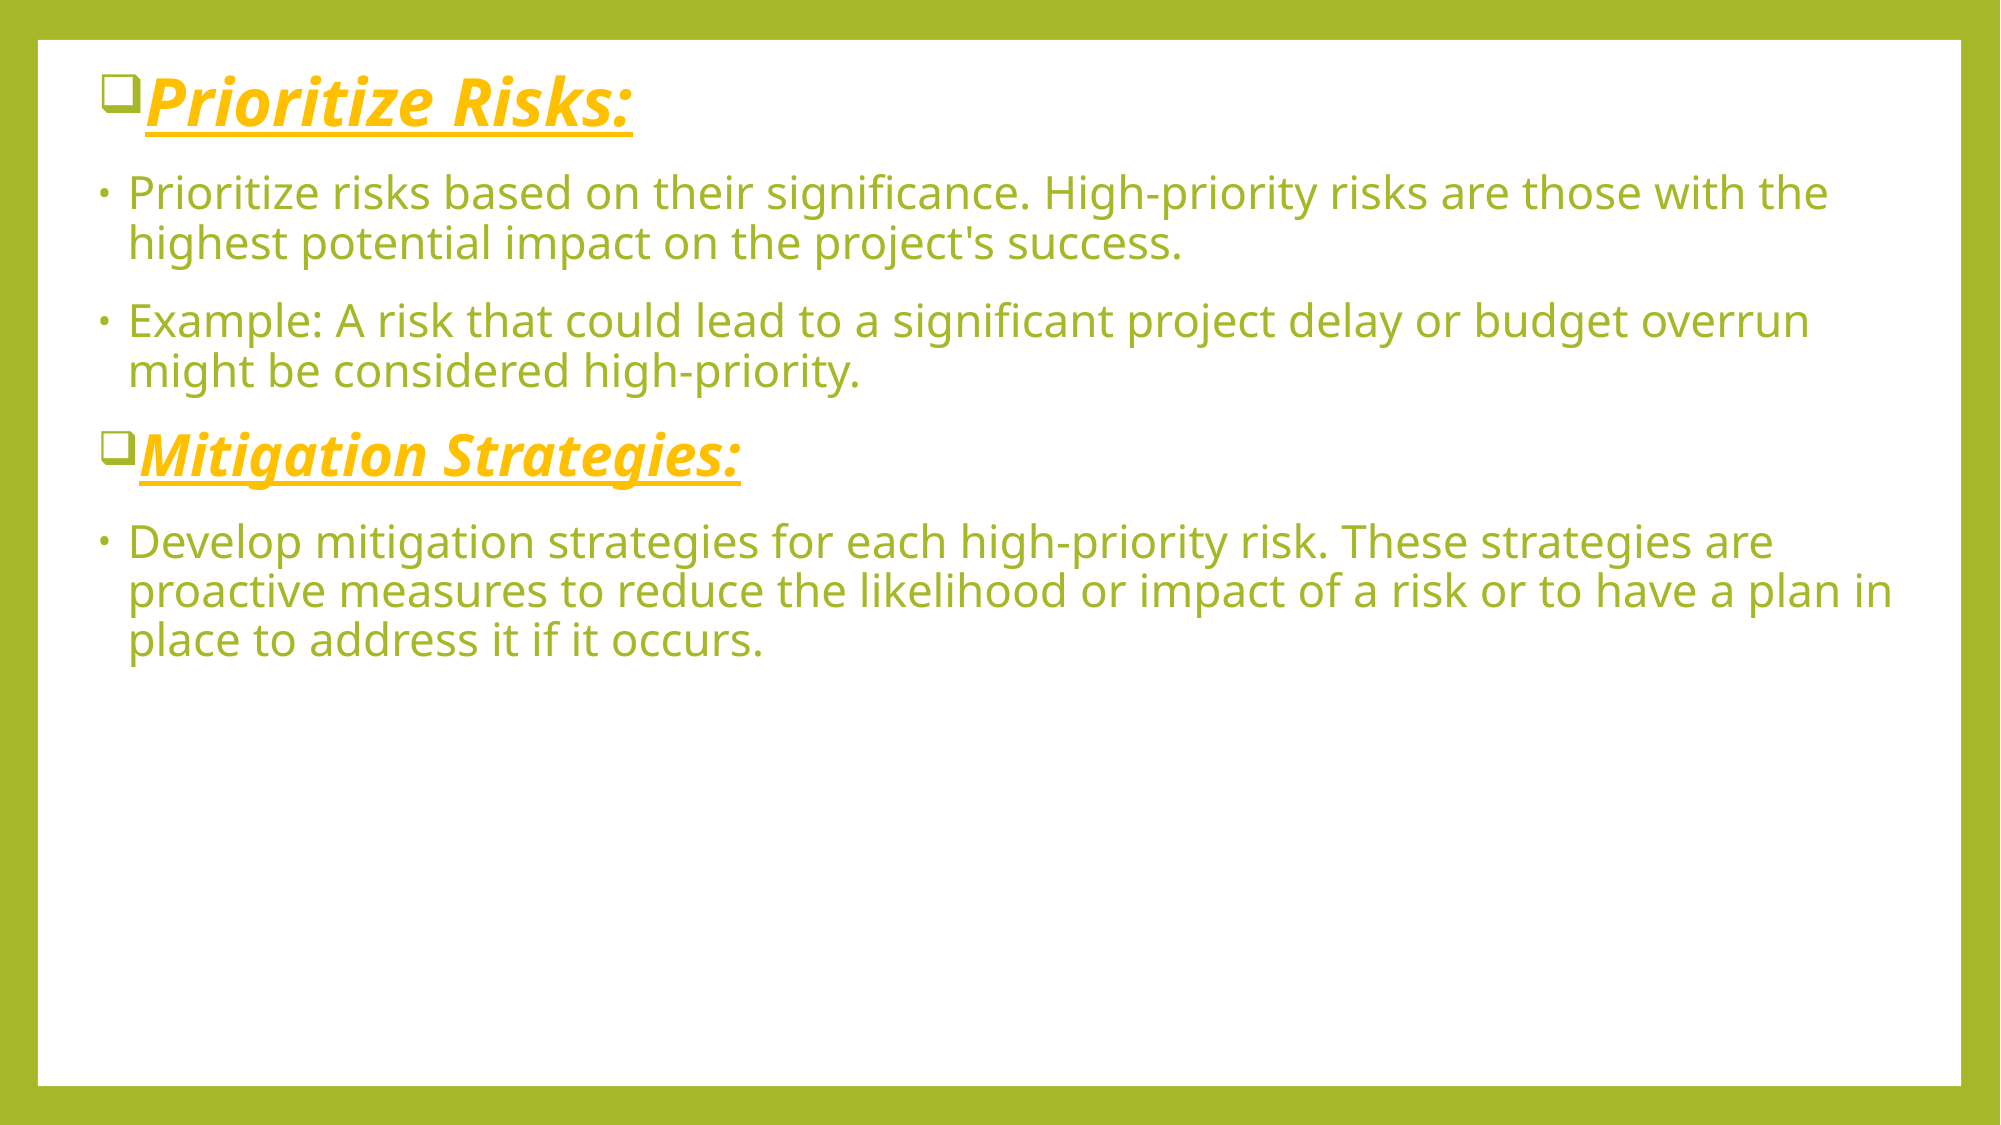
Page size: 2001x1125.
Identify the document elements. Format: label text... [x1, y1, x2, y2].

list Prioritize Risks: Prioritize risks based on their significance. High-priority risks are those with the highest potential impact on the project's success. Example: A risk that could lead to a significant project delay or budget overrun might be considered high-priority. Mitigation Strategies: Develop mitigation strategies for each high-priority risk. These strategies are proactive measures to reduce the likelihood or impact of a risk or to have a plan in place to address it if it occurs. [75, 61, 1935, 1053]
